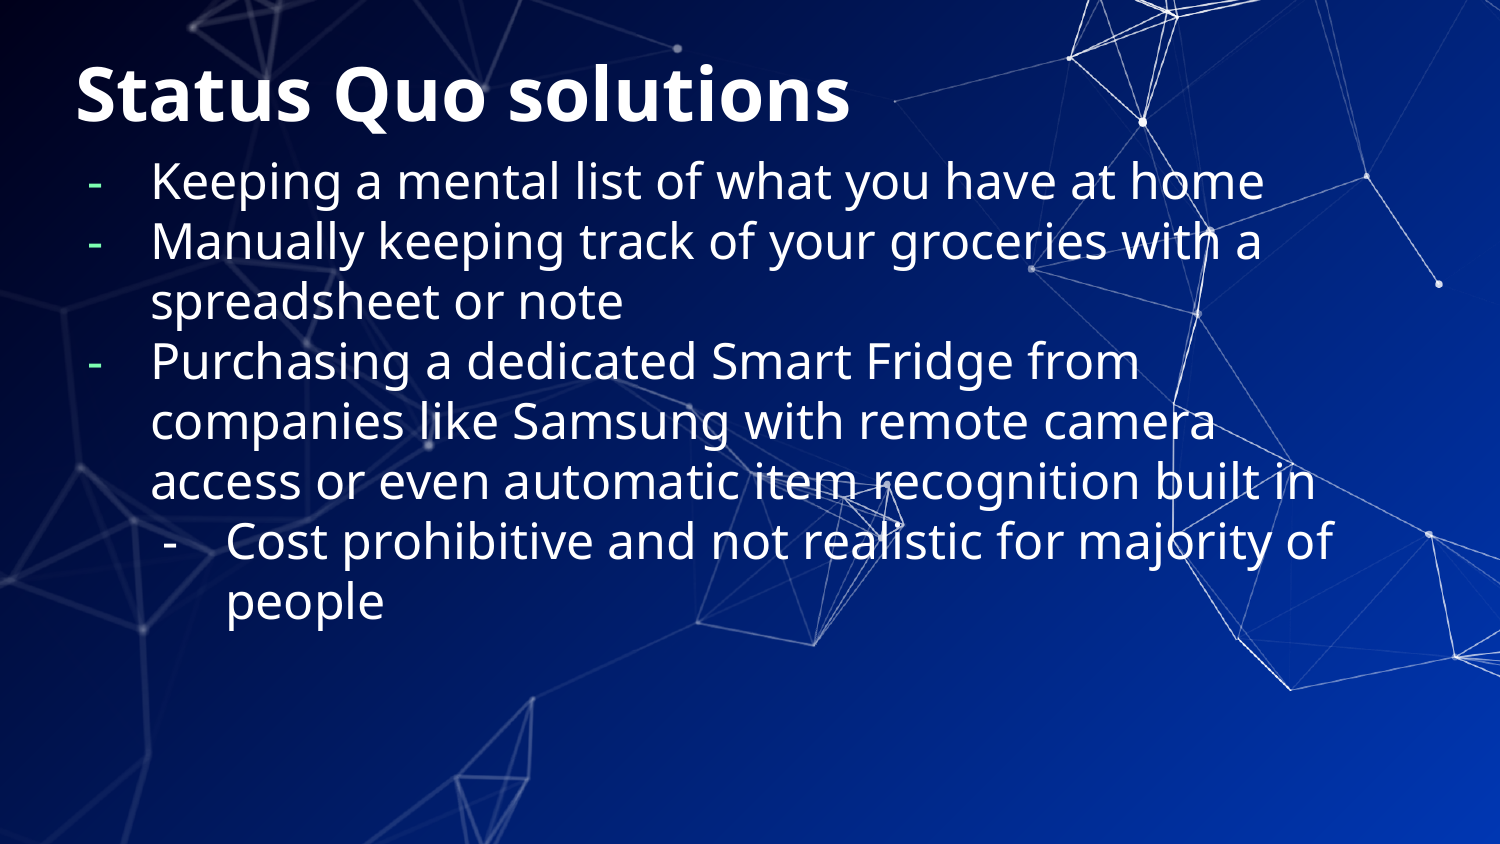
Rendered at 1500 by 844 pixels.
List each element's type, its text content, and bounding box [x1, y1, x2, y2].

title Status Quo solutions [75, 0, 1064, 137]
picture [0, 0, 1500, 844]
list Keeping a mental list of what you have at home Manually keeping track of your groceries with a spreadsheet or note Purchasing a dedicated Smart Fridge from companies like Samsung with remote camera access or even automatic item recognition built in Cost prohibitive and not realistic for majority of people [75, 149, 1347, 823]
